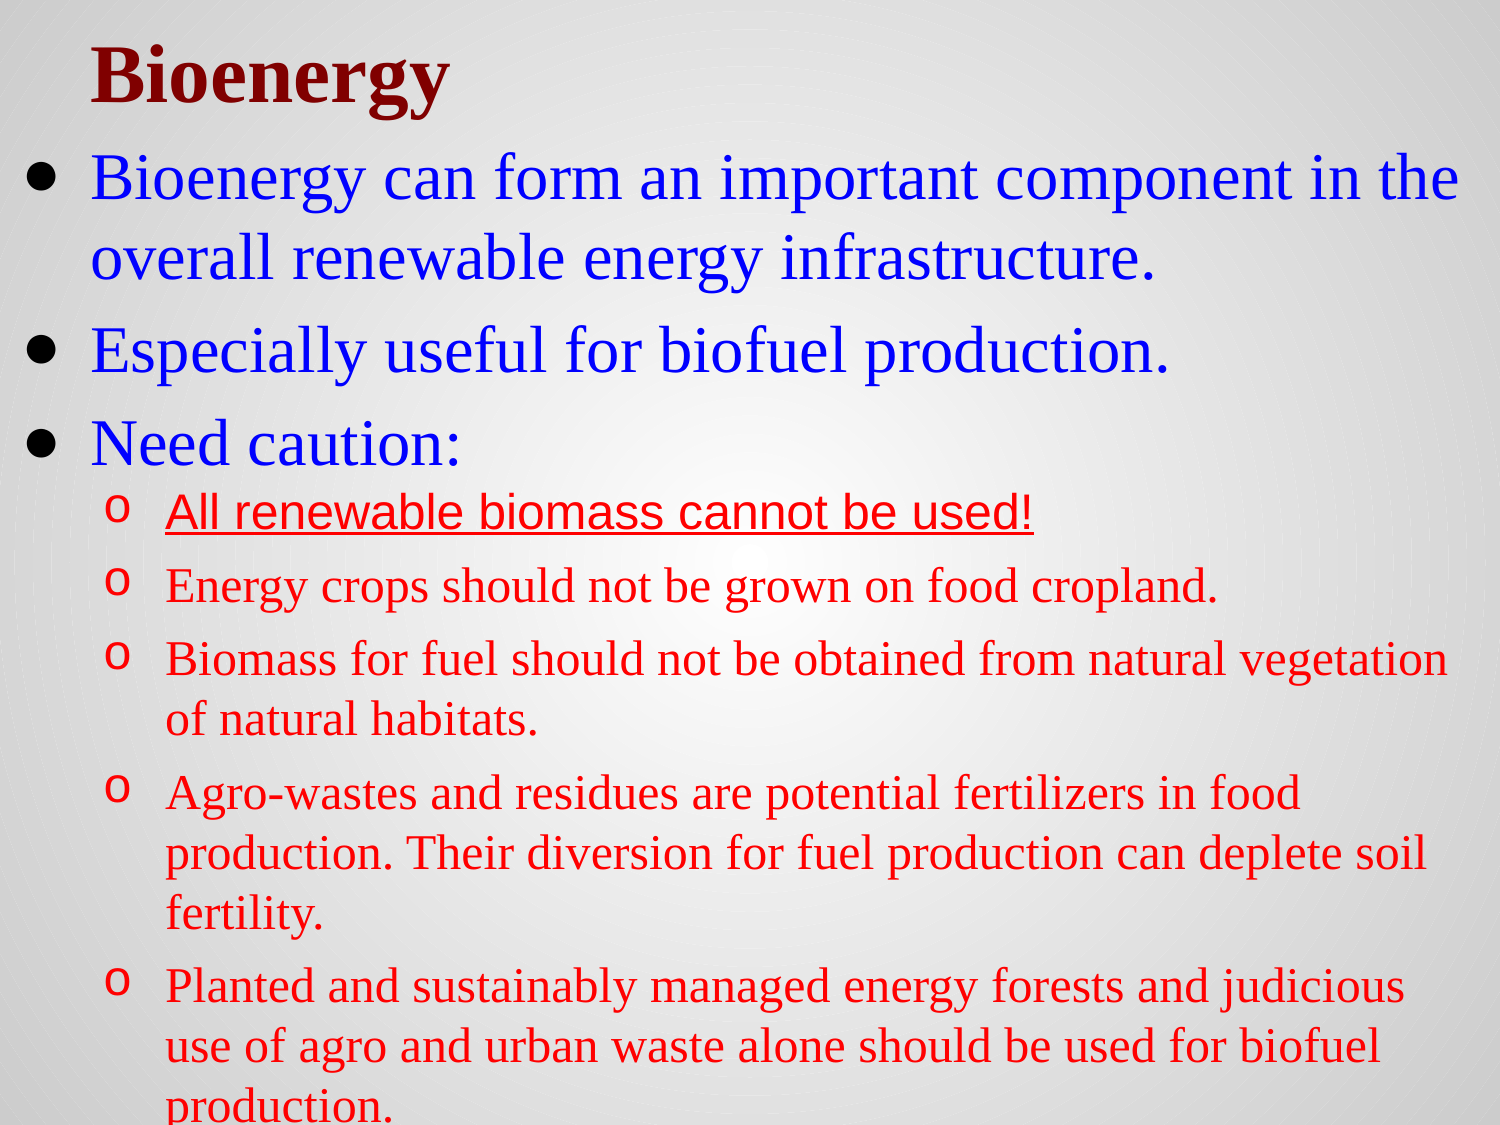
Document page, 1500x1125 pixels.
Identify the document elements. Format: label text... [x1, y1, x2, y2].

title Bioenergy [75, 0, 1425, 150]
list Bioenergy can form an important component in the overall renewable energy infrastructure. Especially useful for biofuel production. Need caution: All renewable biomass cannot be used! Energy crops should not be grown on food cropland. Biomass for fuel should not be obtained from natural vegetation of natural habitats. Agro-wastes and residues are potential fertilizers in food production. Their diversion for fuel production can deplete soil fertility. Planted and sustainably managed energy forests and judicious use of agro and urban waste alone should be used for biofuel production. [0, 125, 1500, 1059]
